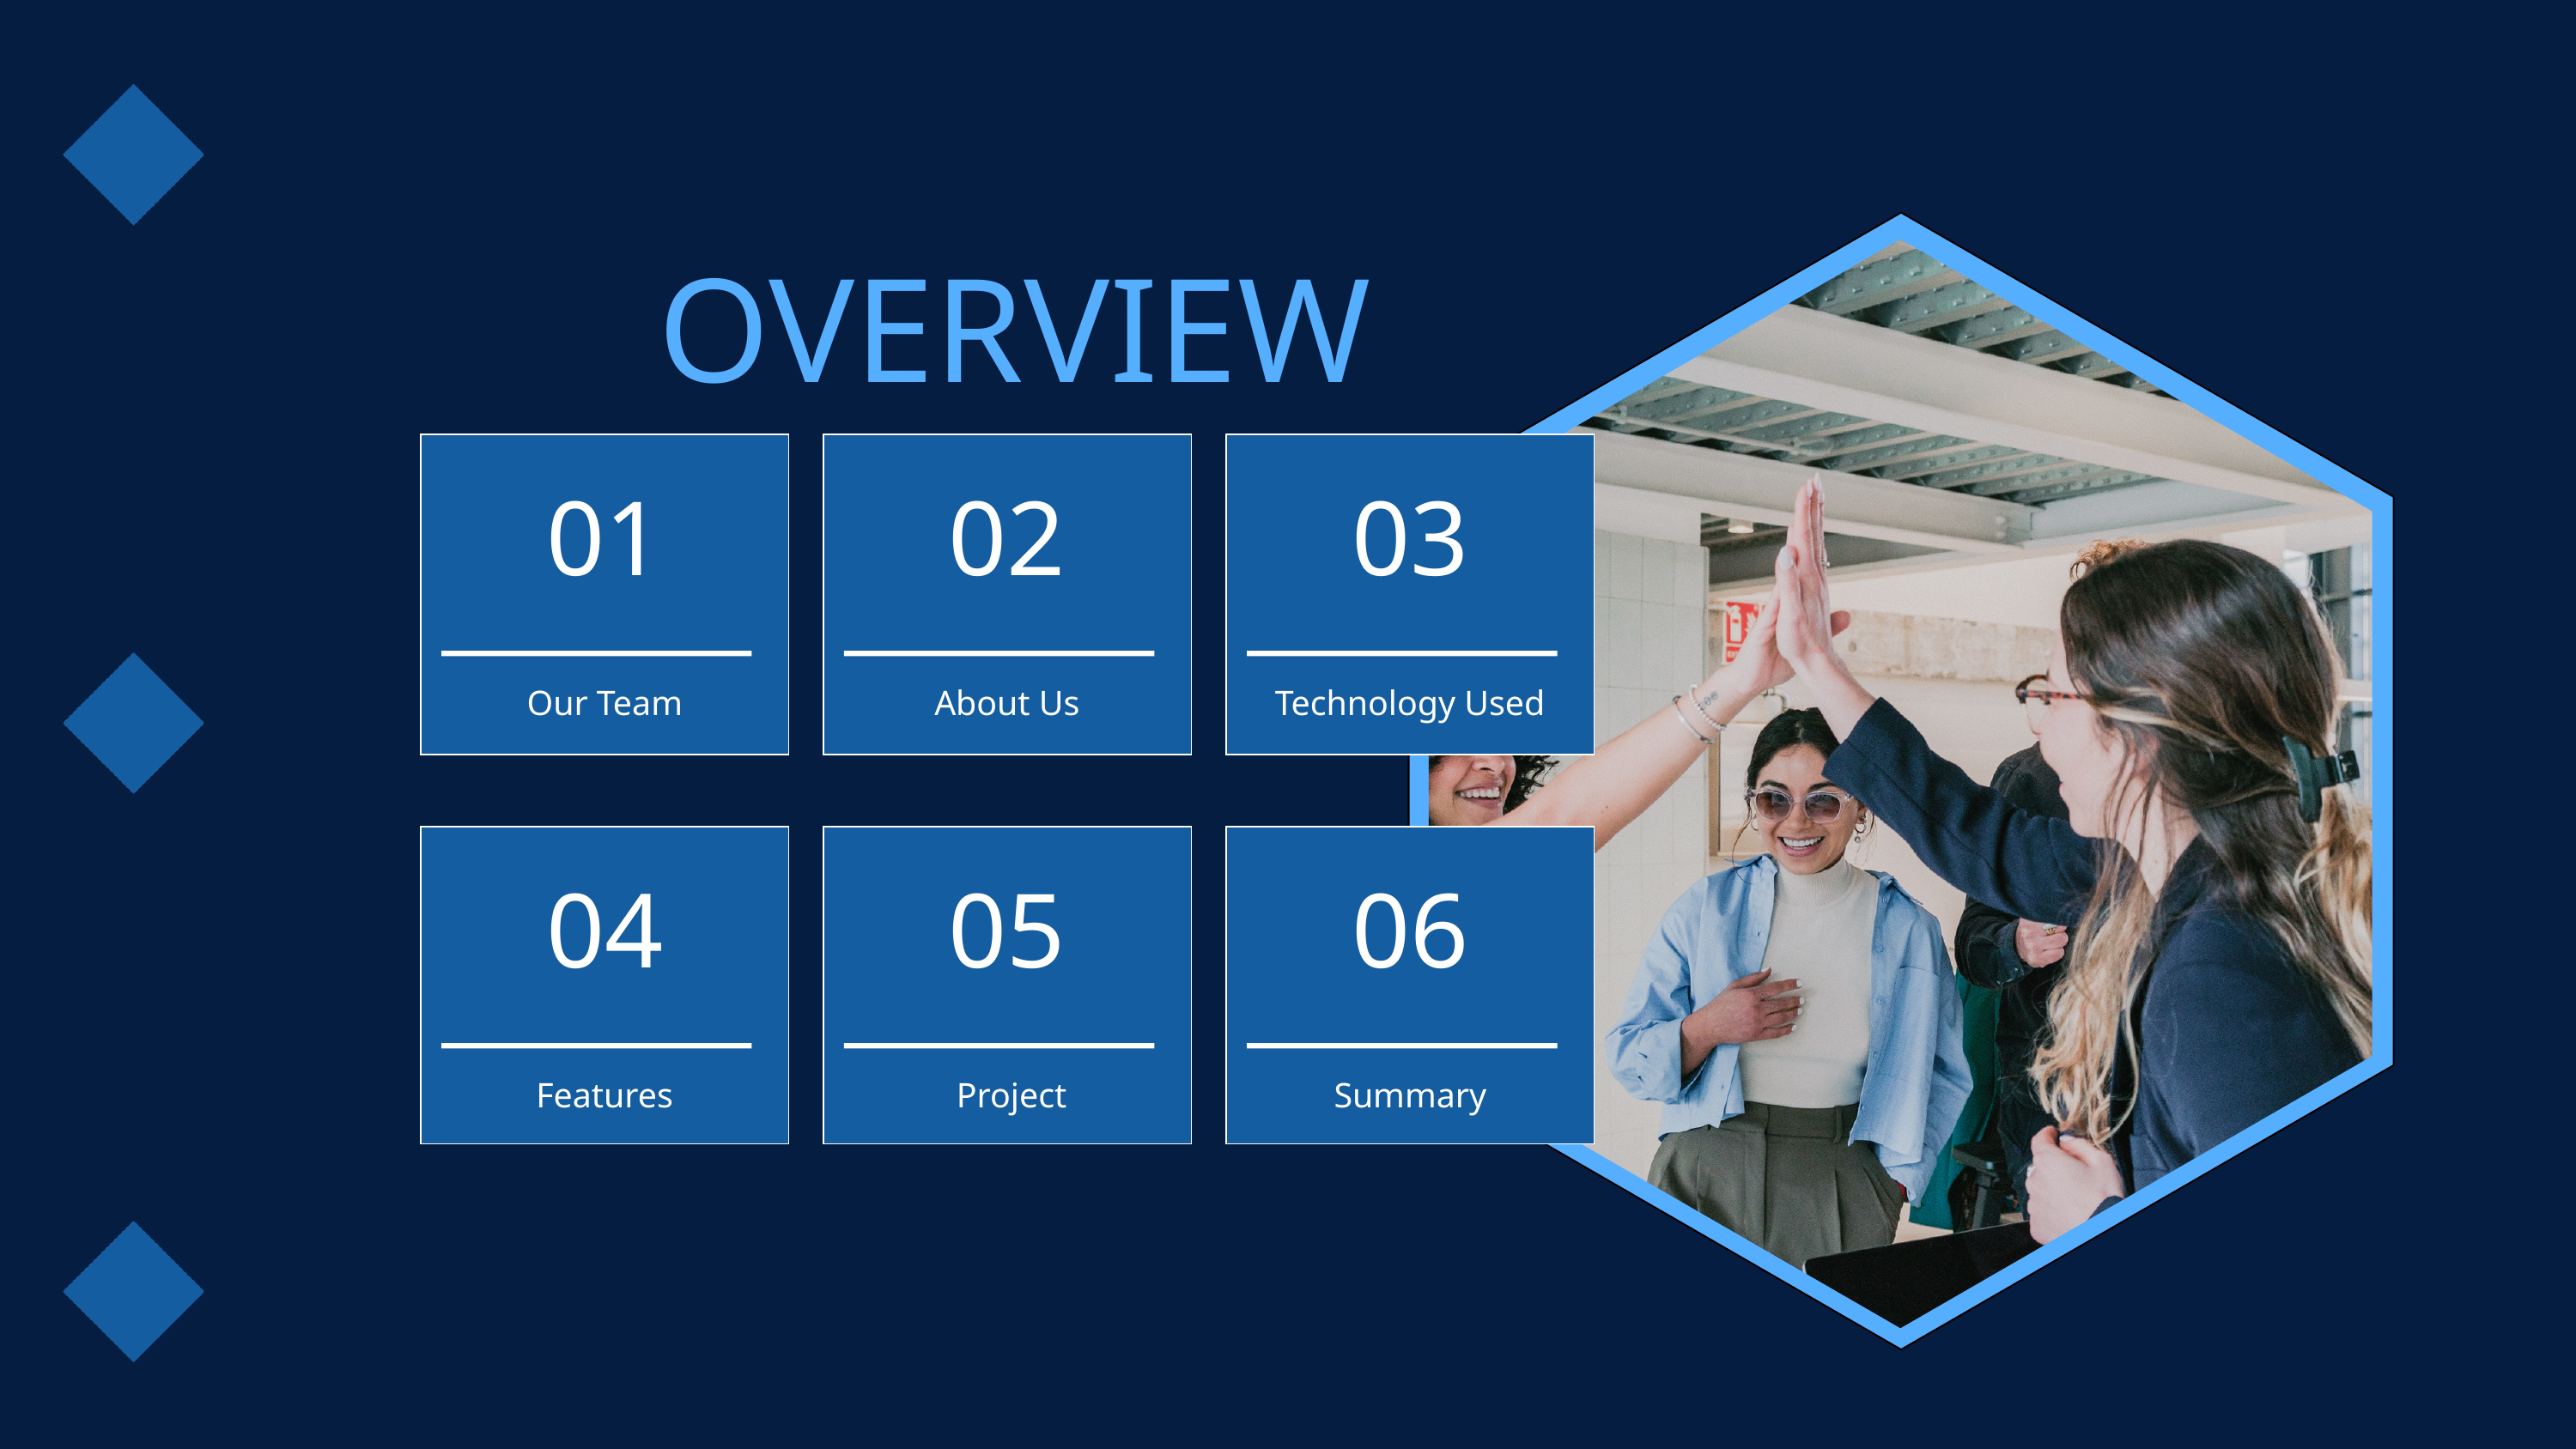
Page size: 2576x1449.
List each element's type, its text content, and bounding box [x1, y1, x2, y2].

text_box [420, 433, 789, 755]
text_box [420, 826, 789, 1144]
text_box OVERVIEW [420, 239, 1404, 411]
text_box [1408, 212, 2394, 1350]
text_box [1428, 239, 2372, 1329]
text_box [0, 84, 204, 1363]
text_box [823, 826, 1192, 1144]
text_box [1225, 433, 1595, 755]
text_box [1225, 826, 1595, 1144]
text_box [823, 433, 1192, 755]
